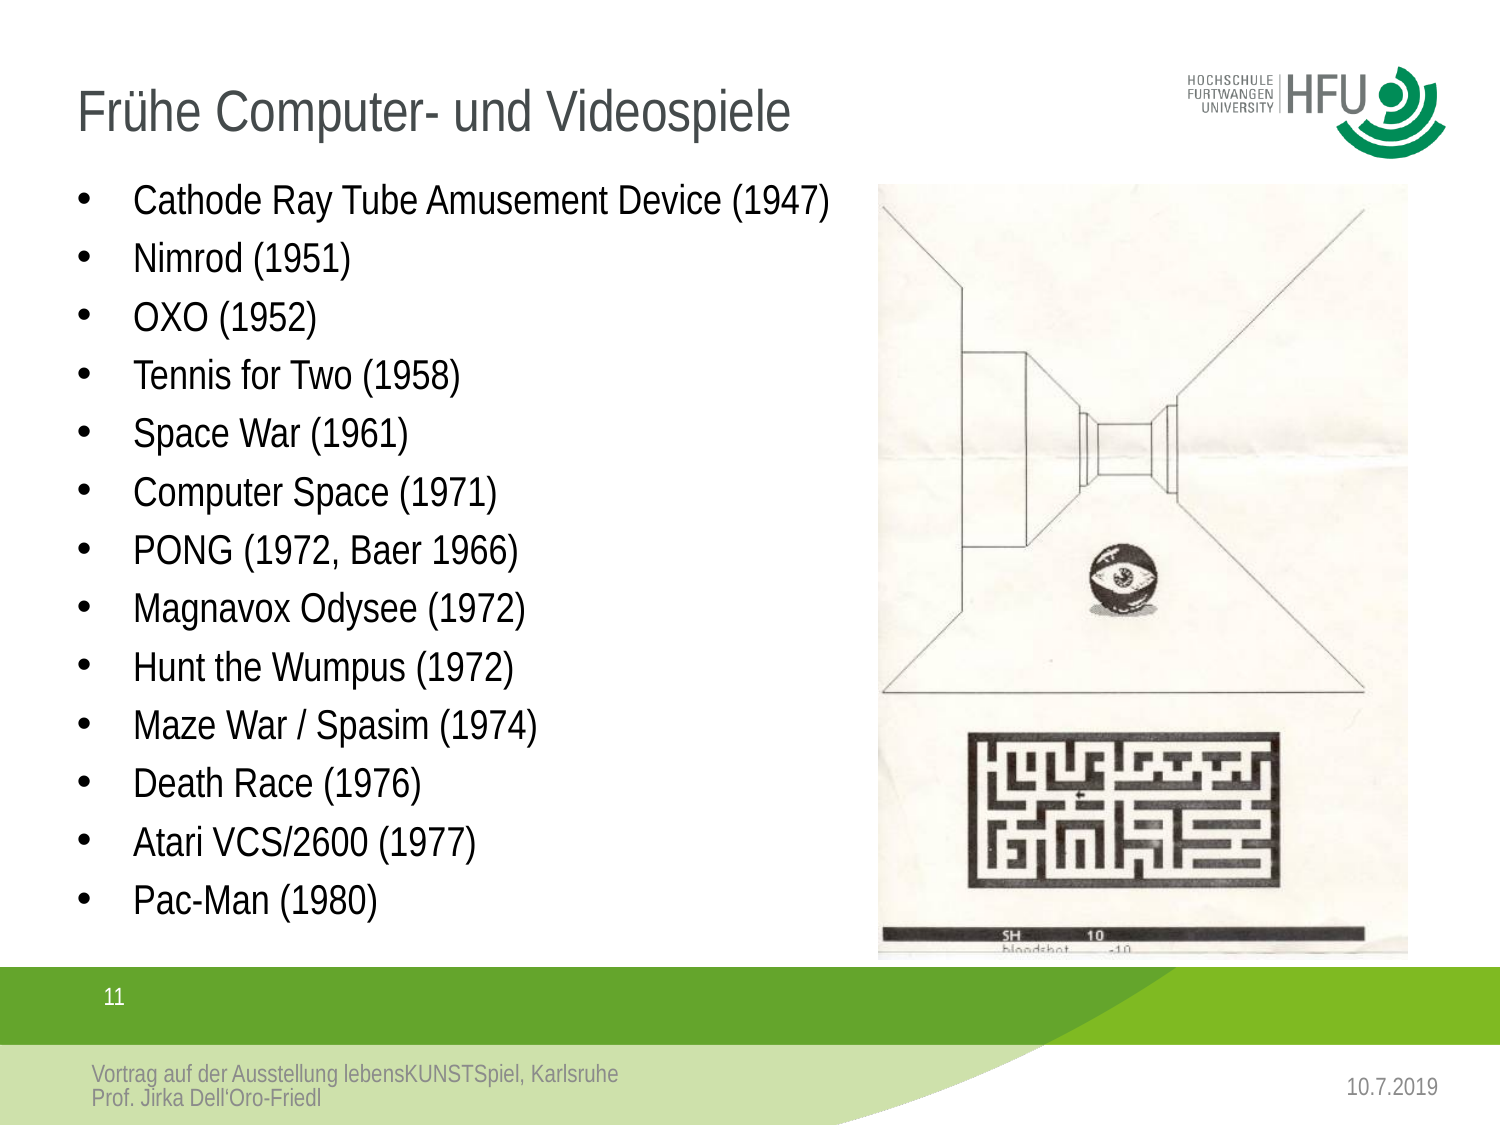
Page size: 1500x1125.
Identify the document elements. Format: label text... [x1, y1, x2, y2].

picture [0, 967, 1500, 1125]
picture [877, 184, 1408, 961]
list Cathode Ray Tube Amusement Device (1947) Nimrod (1951) OXO (1952) Tennis for Two (1958) Space War (1961) Computer Space (1971) PONG (1972, Baer 1966) Magnavox Odysee (1972) Hunt the Wumpus (1972) Maze War / Spasim (1974) Death Race (1976) Atari VCS/2600 (1977) Pac-Man (1980) [76, 172, 1448, 953]
picture [1166, 53, 1454, 164]
slide_number 11 [88, 967, 160, 1028]
title Frühe Computer- und Videospiele [77, 64, 1353, 153]
